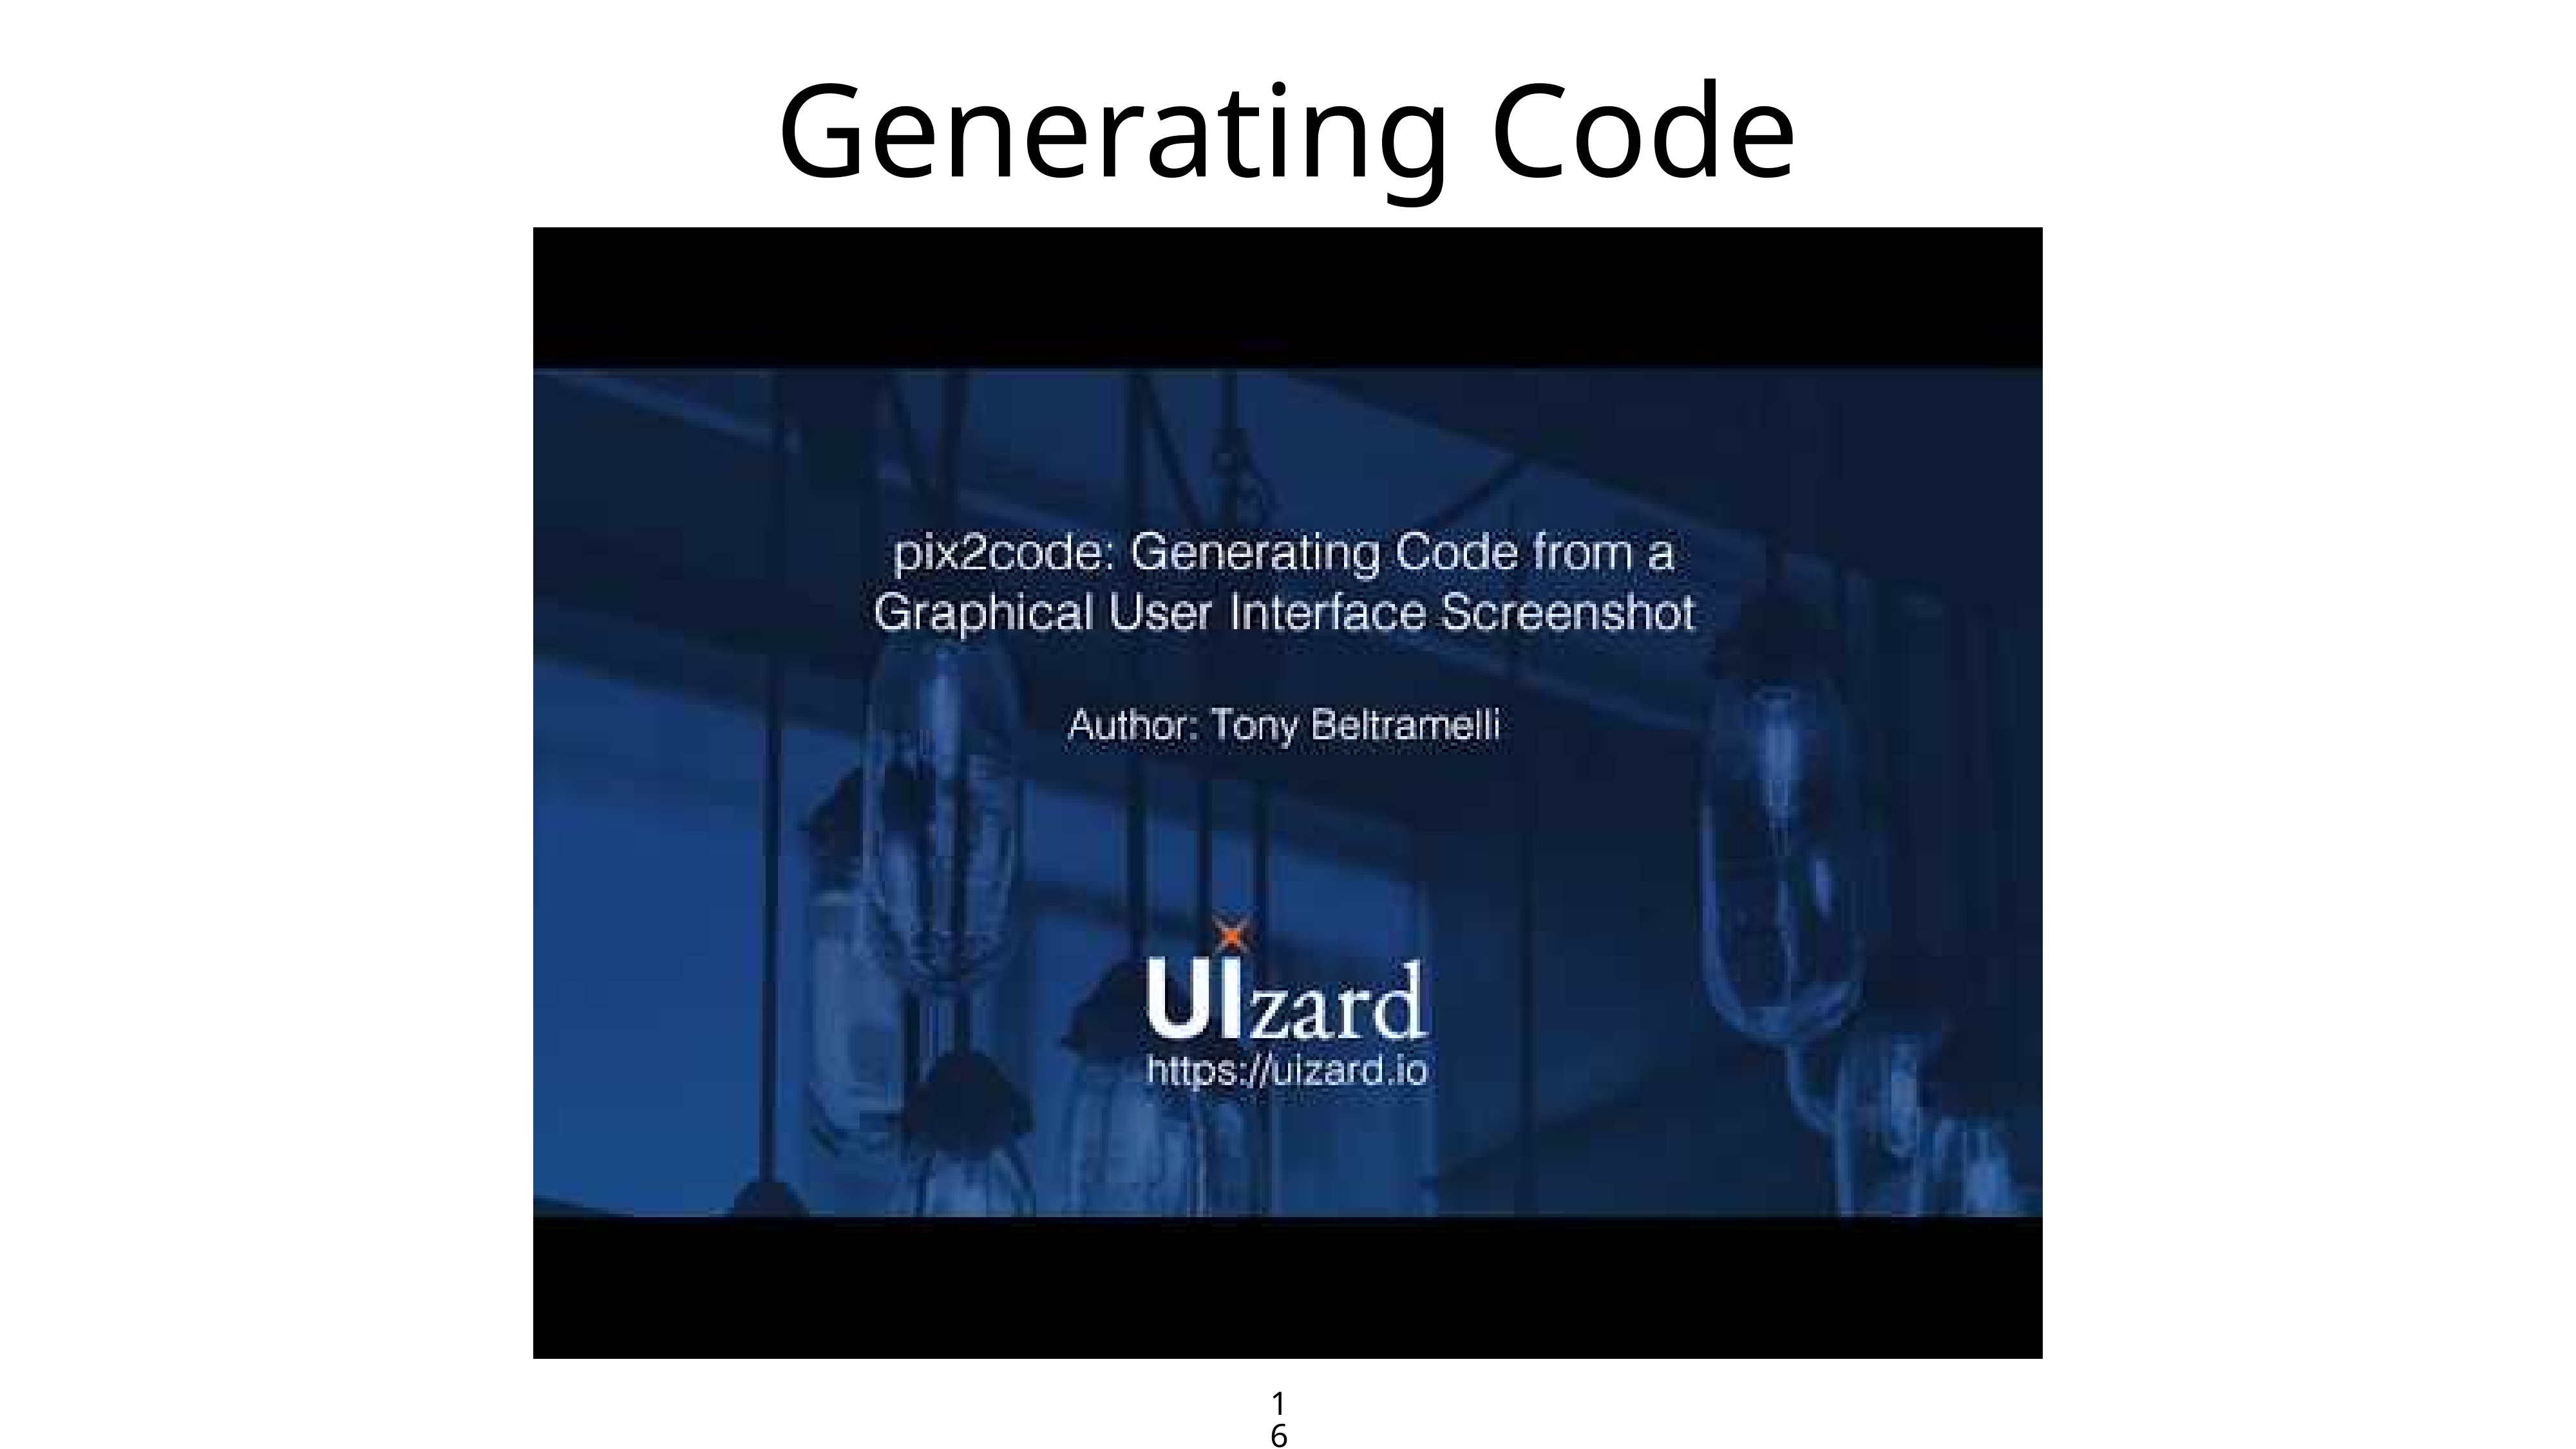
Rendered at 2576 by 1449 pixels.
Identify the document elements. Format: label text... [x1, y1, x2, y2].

text_box Generating Code [556, 38, 2018, 212]
slide_number ‹#› [1262, 1375, 1312, 1428]
picture [533, 227, 2043, 1359]
